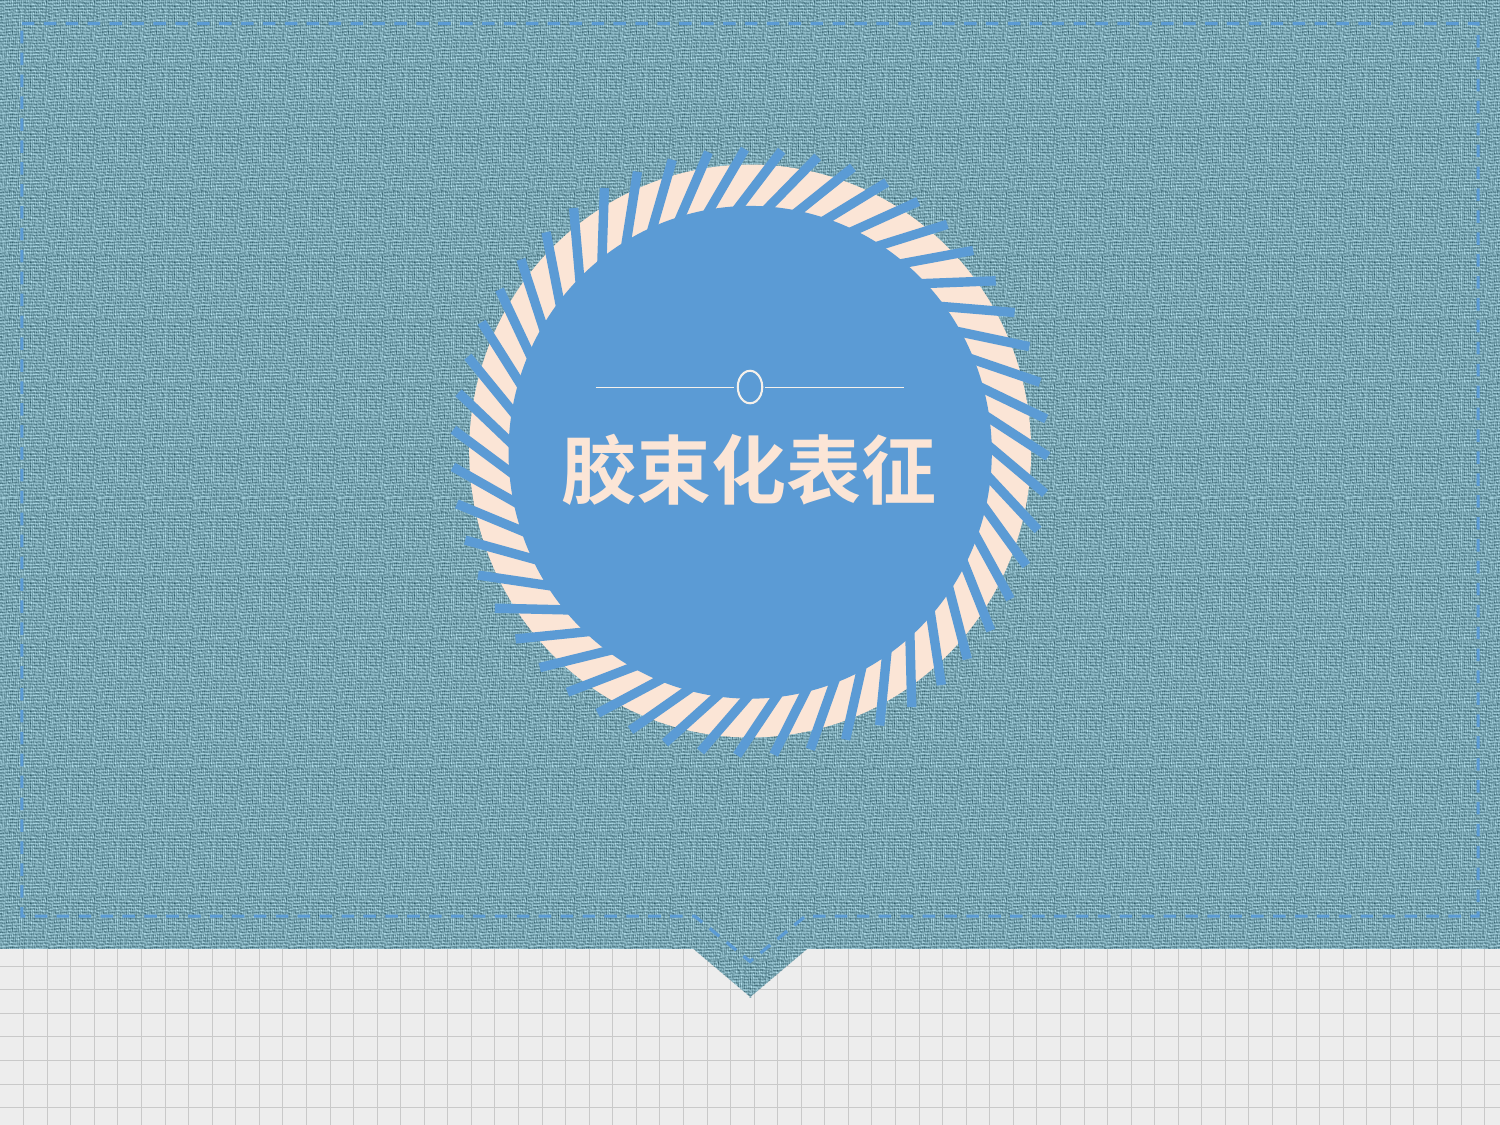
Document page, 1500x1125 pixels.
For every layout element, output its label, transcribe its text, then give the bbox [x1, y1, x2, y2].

picture [0, 0, 1500, 998]
list 胶束化表征 [539, 433, 960, 552]
